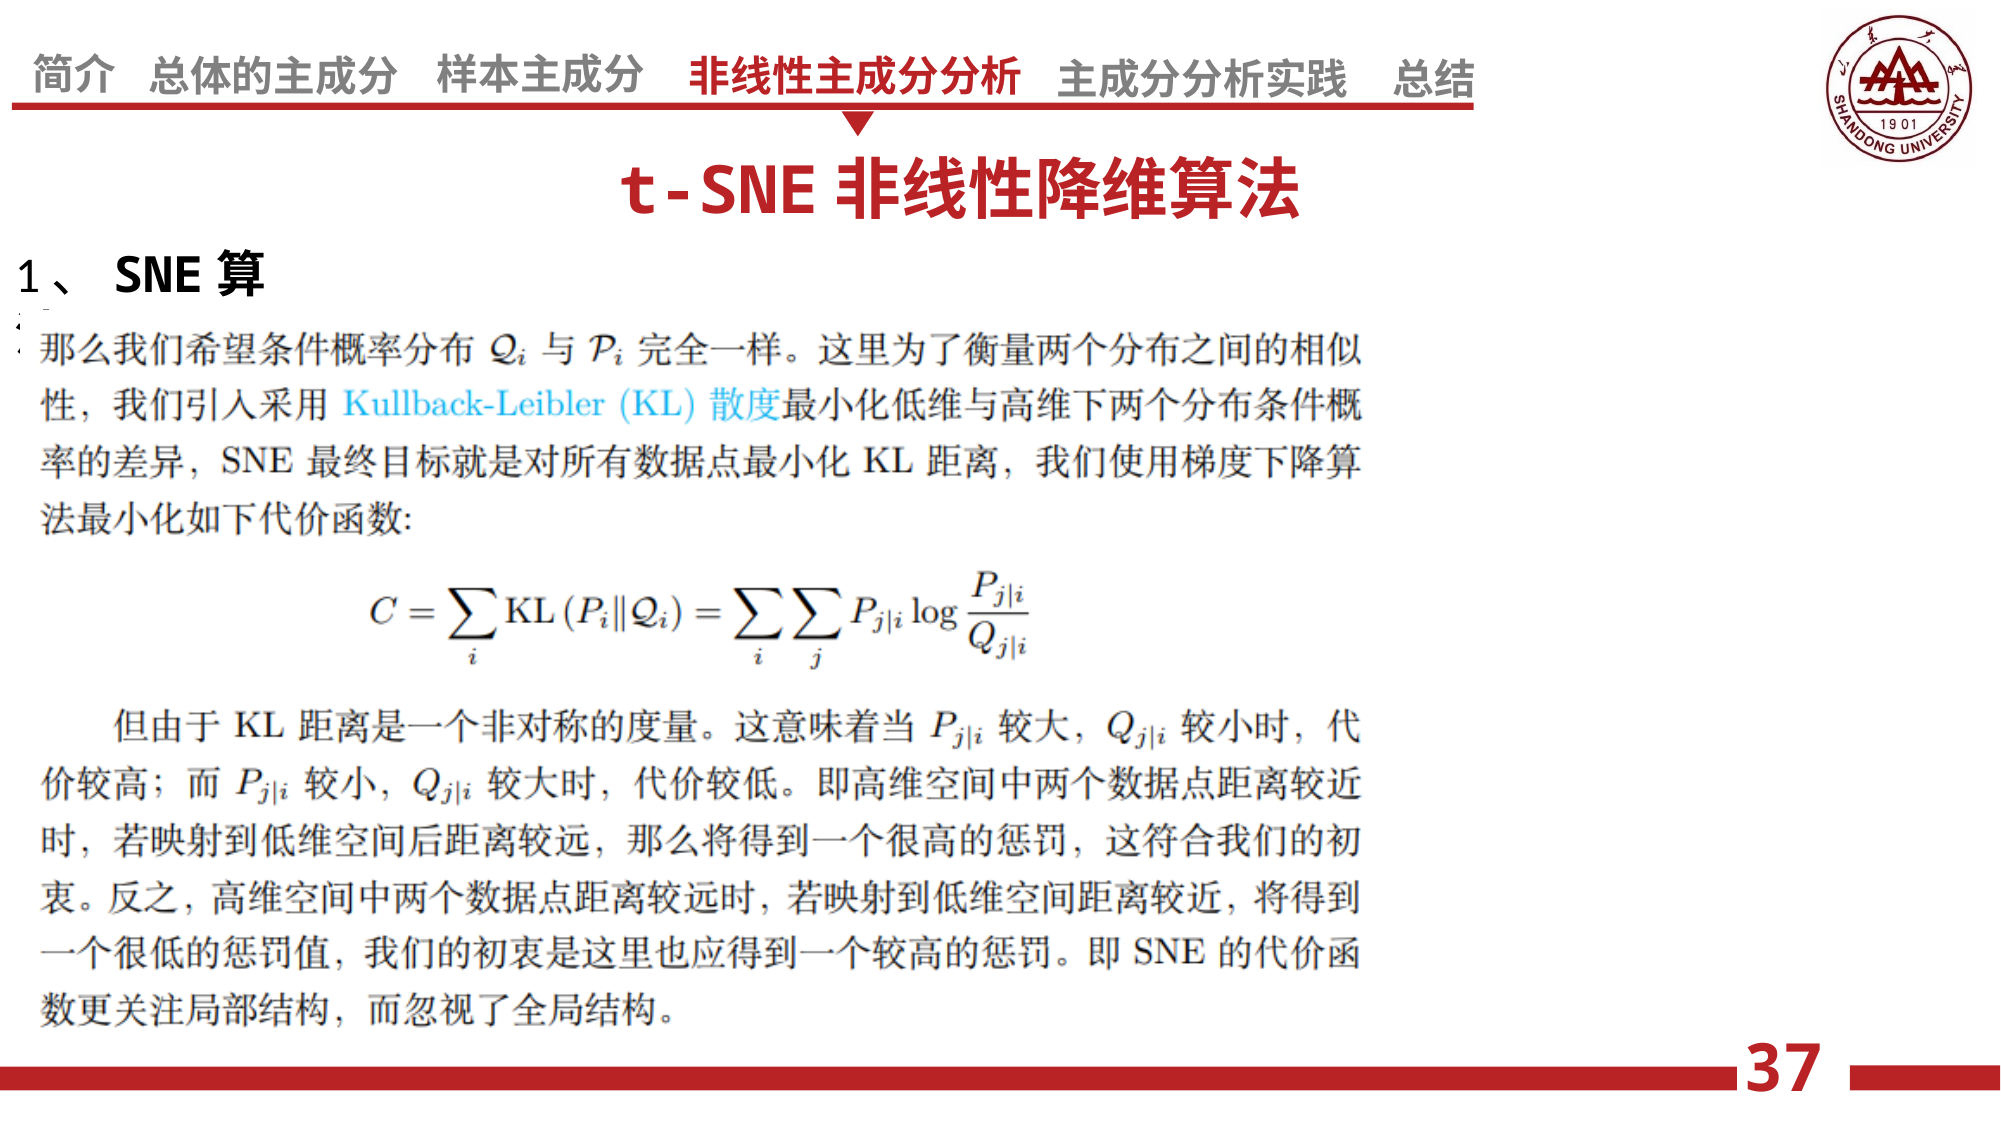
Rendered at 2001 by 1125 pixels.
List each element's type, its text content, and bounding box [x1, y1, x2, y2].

picture [1820, 9, 1977, 167]
picture [19, 310, 1436, 1046]
text_box t-SNE非线性降维算法 [604, 139, 1317, 234]
text_box 1、SNE算法 [0, 234, 330, 370]
